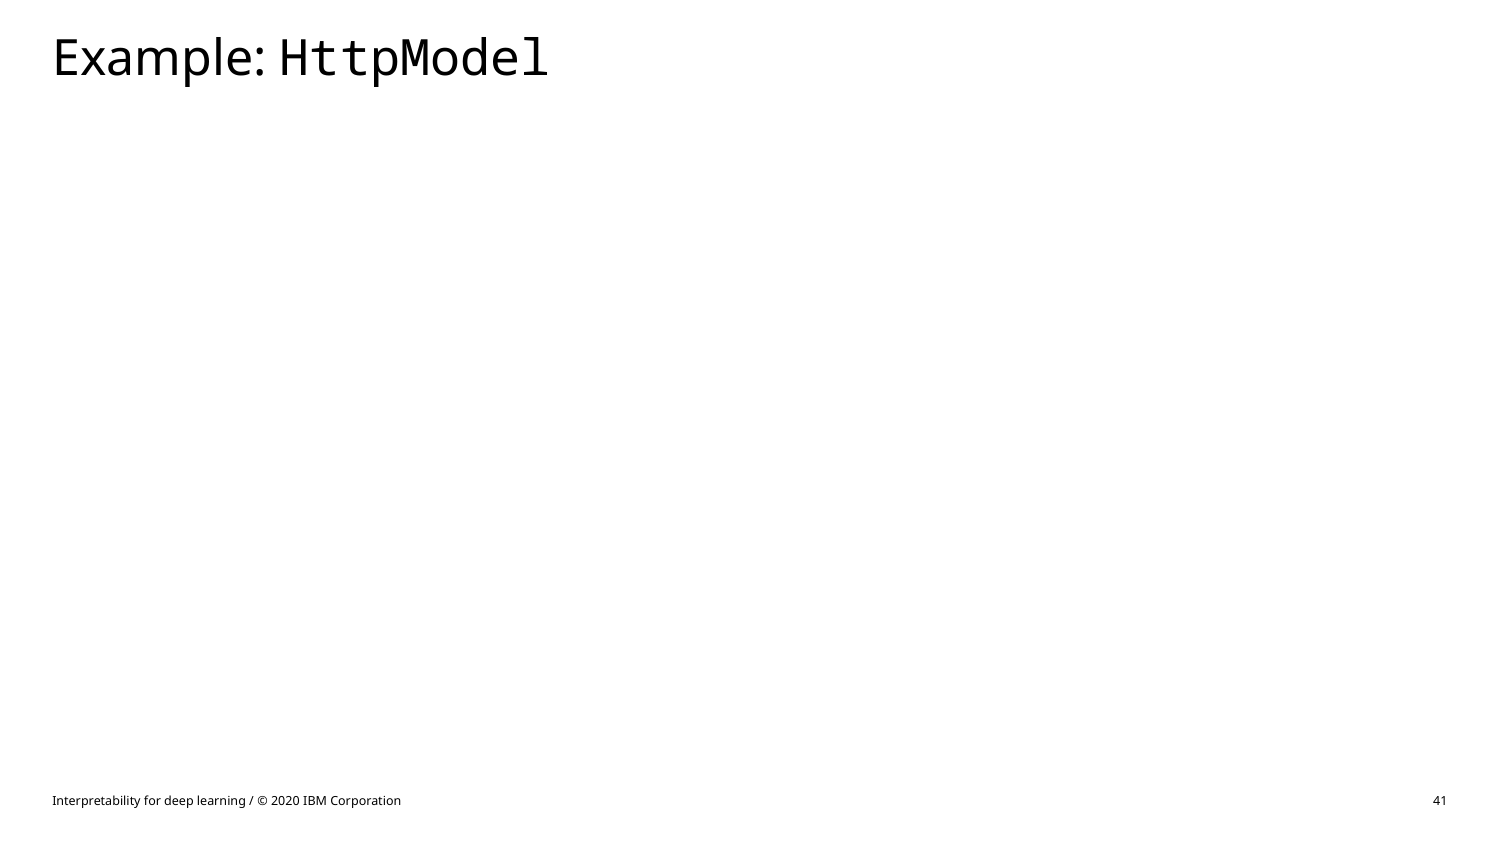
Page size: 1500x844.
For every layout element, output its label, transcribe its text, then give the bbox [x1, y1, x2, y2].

text_box Example: HttpModel [37, 19, 772, 99]
slide_number 41 [1162, 785, 1463, 813]
footer Interpretability for deep learning / © 2020 IBM Corporation [37, 785, 713, 813]
